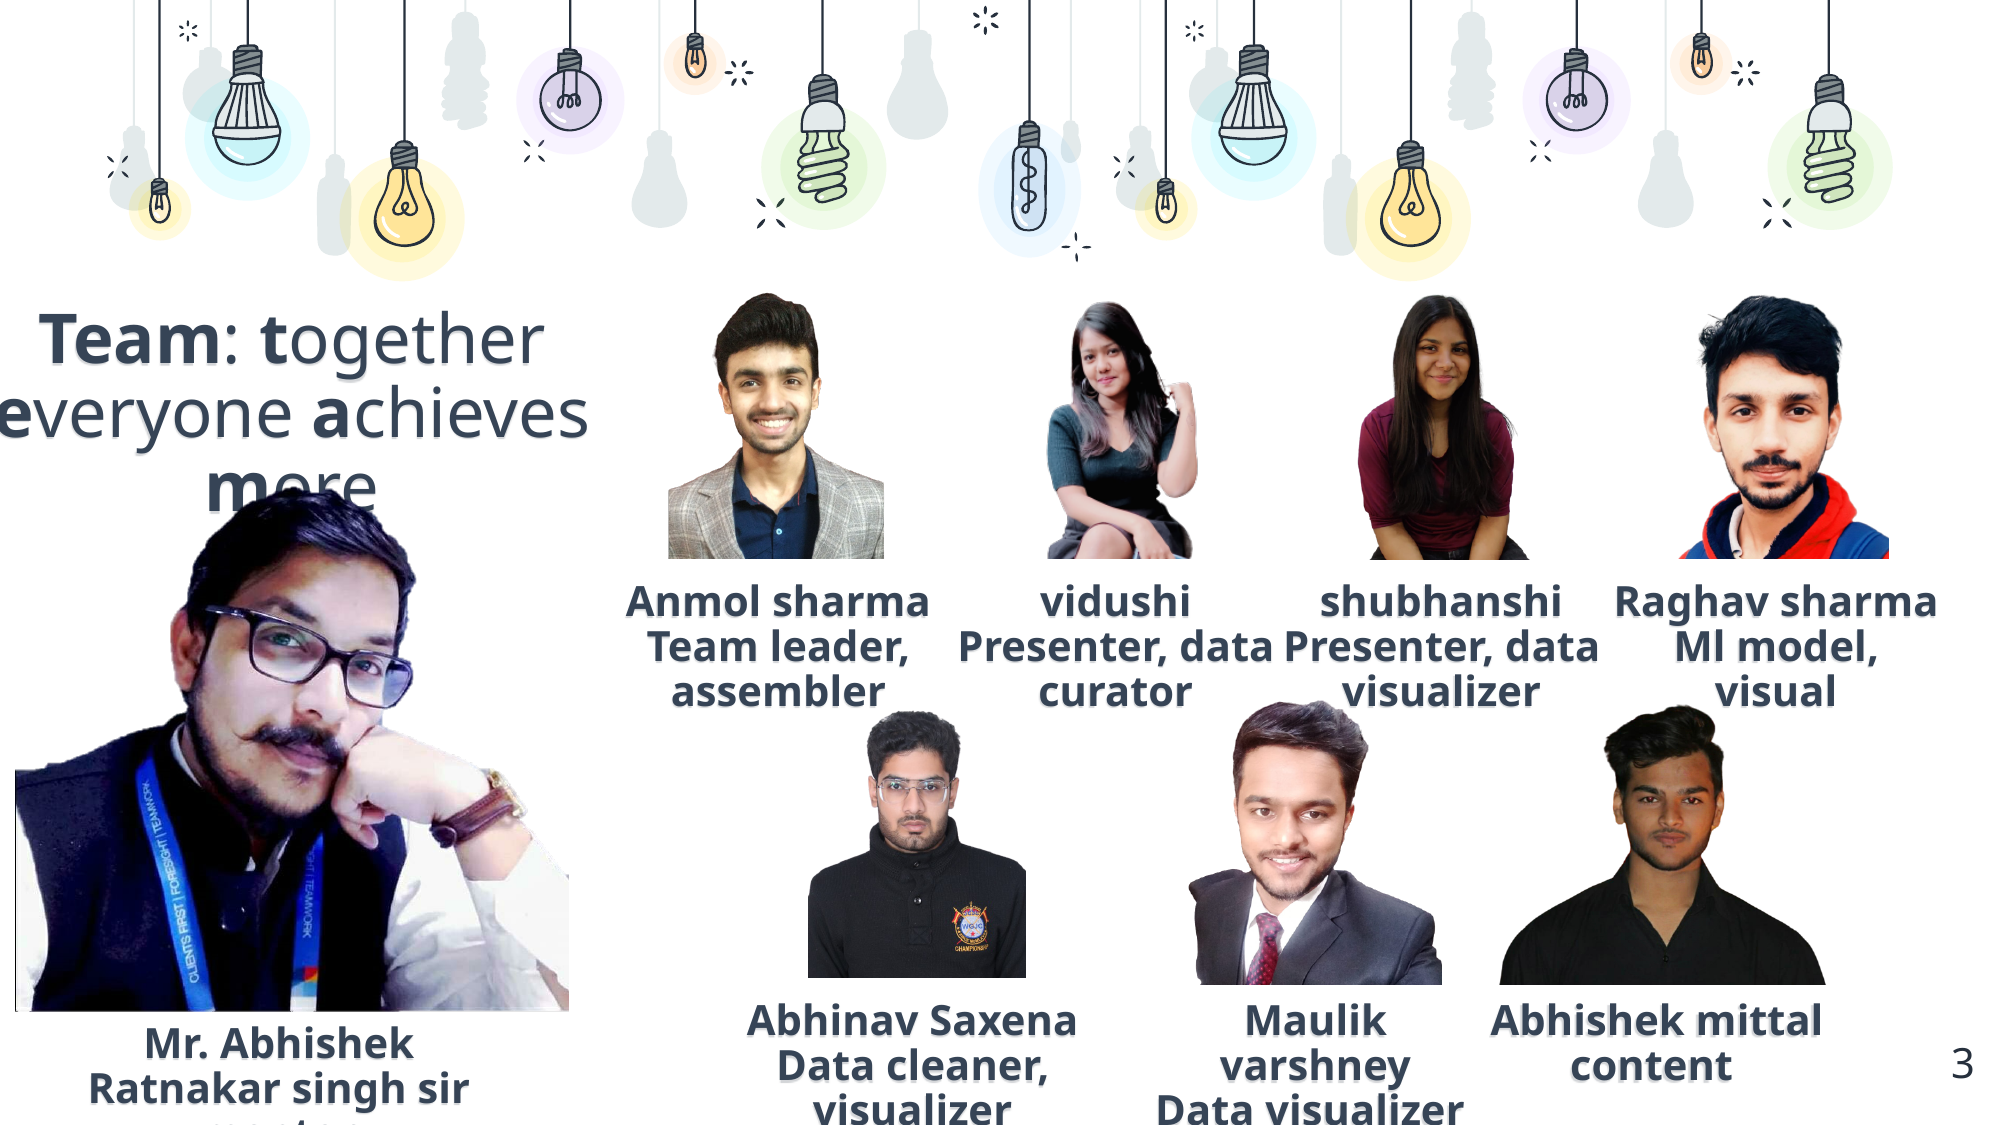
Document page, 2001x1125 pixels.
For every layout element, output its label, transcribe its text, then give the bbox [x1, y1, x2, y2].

picture [1124, 667, 1442, 986]
picture [955, 241, 1264, 559]
text_box Maulik varshney Data visualizer [1148, 999, 1483, 1118]
slide_number 3 [1902, 1022, 1975, 1109]
text_box Team: together everyone achieves more [0, 304, 595, 459]
text_box shubhanshi Presenter, data visualizer [1274, 579, 1608, 699]
text_box Anmol sharma Team leader, assembler [611, 579, 946, 699]
picture [15, 458, 569, 1012]
picture [1656, 282, 1890, 559]
picture [808, 698, 1026, 979]
text_box Abhishek mittal content [1489, 999, 1825, 1118]
text_box vidushi Presenter, data curator [948, 579, 1274, 699]
text_box Mr. Abhishek Ratnakar singh sir mentor [62, 1022, 496, 1125]
picture [1315, 236, 1569, 560]
picture [644, 289, 913, 559]
text_box Abhinav Saxena Data cleaner, visualizer [745, 999, 1080, 1118]
text_box Raghav sharma Ml model, visual [1608, 579, 1944, 699]
picture [1482, 697, 1874, 986]
